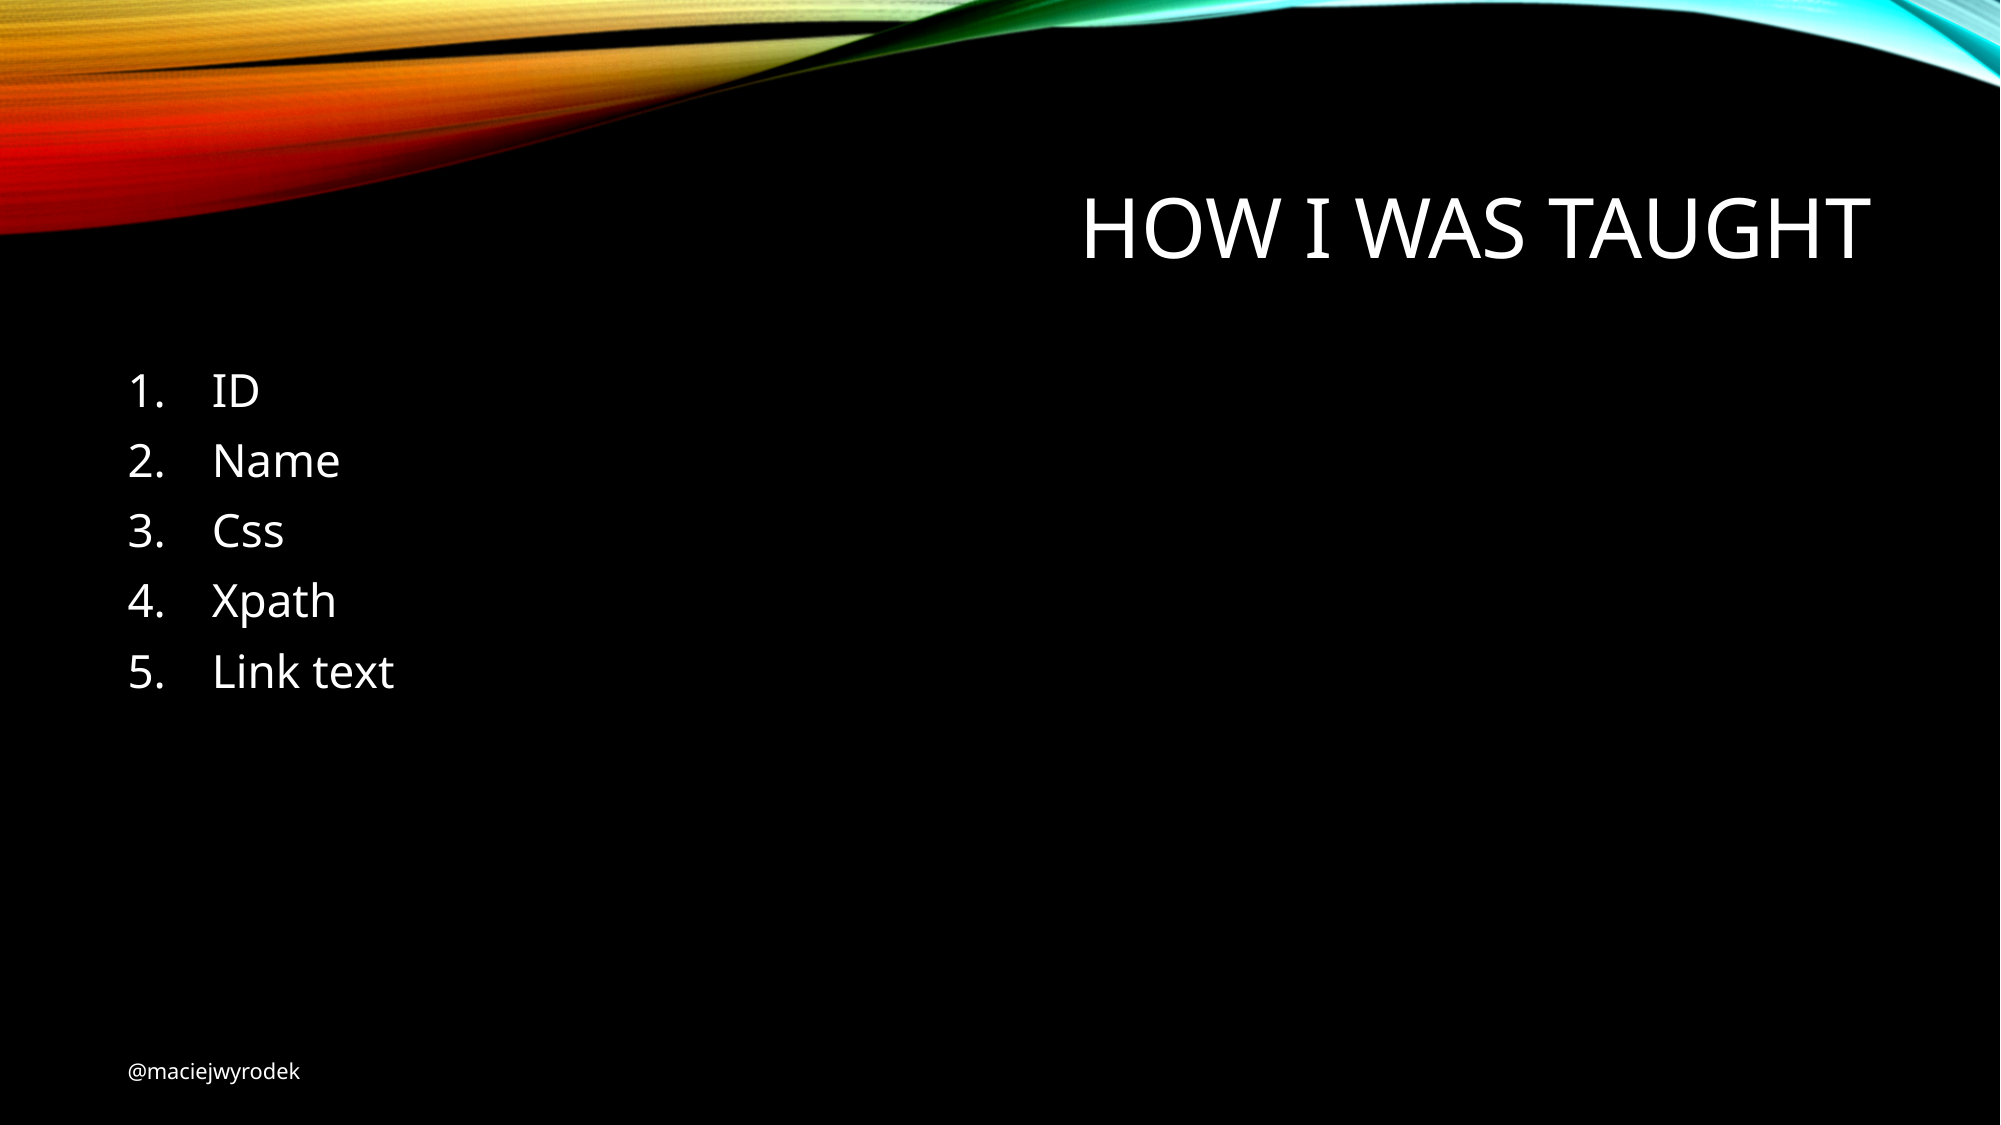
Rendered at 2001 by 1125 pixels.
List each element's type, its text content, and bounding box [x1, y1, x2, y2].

footer @maciejwyrodek [112, 1042, 1388, 1103]
list ID Name Css Xpath Link text [112, 360, 1888, 1021]
title How I was taught [474, 125, 1888, 338]
picture [0, 0, 2000, 237]
